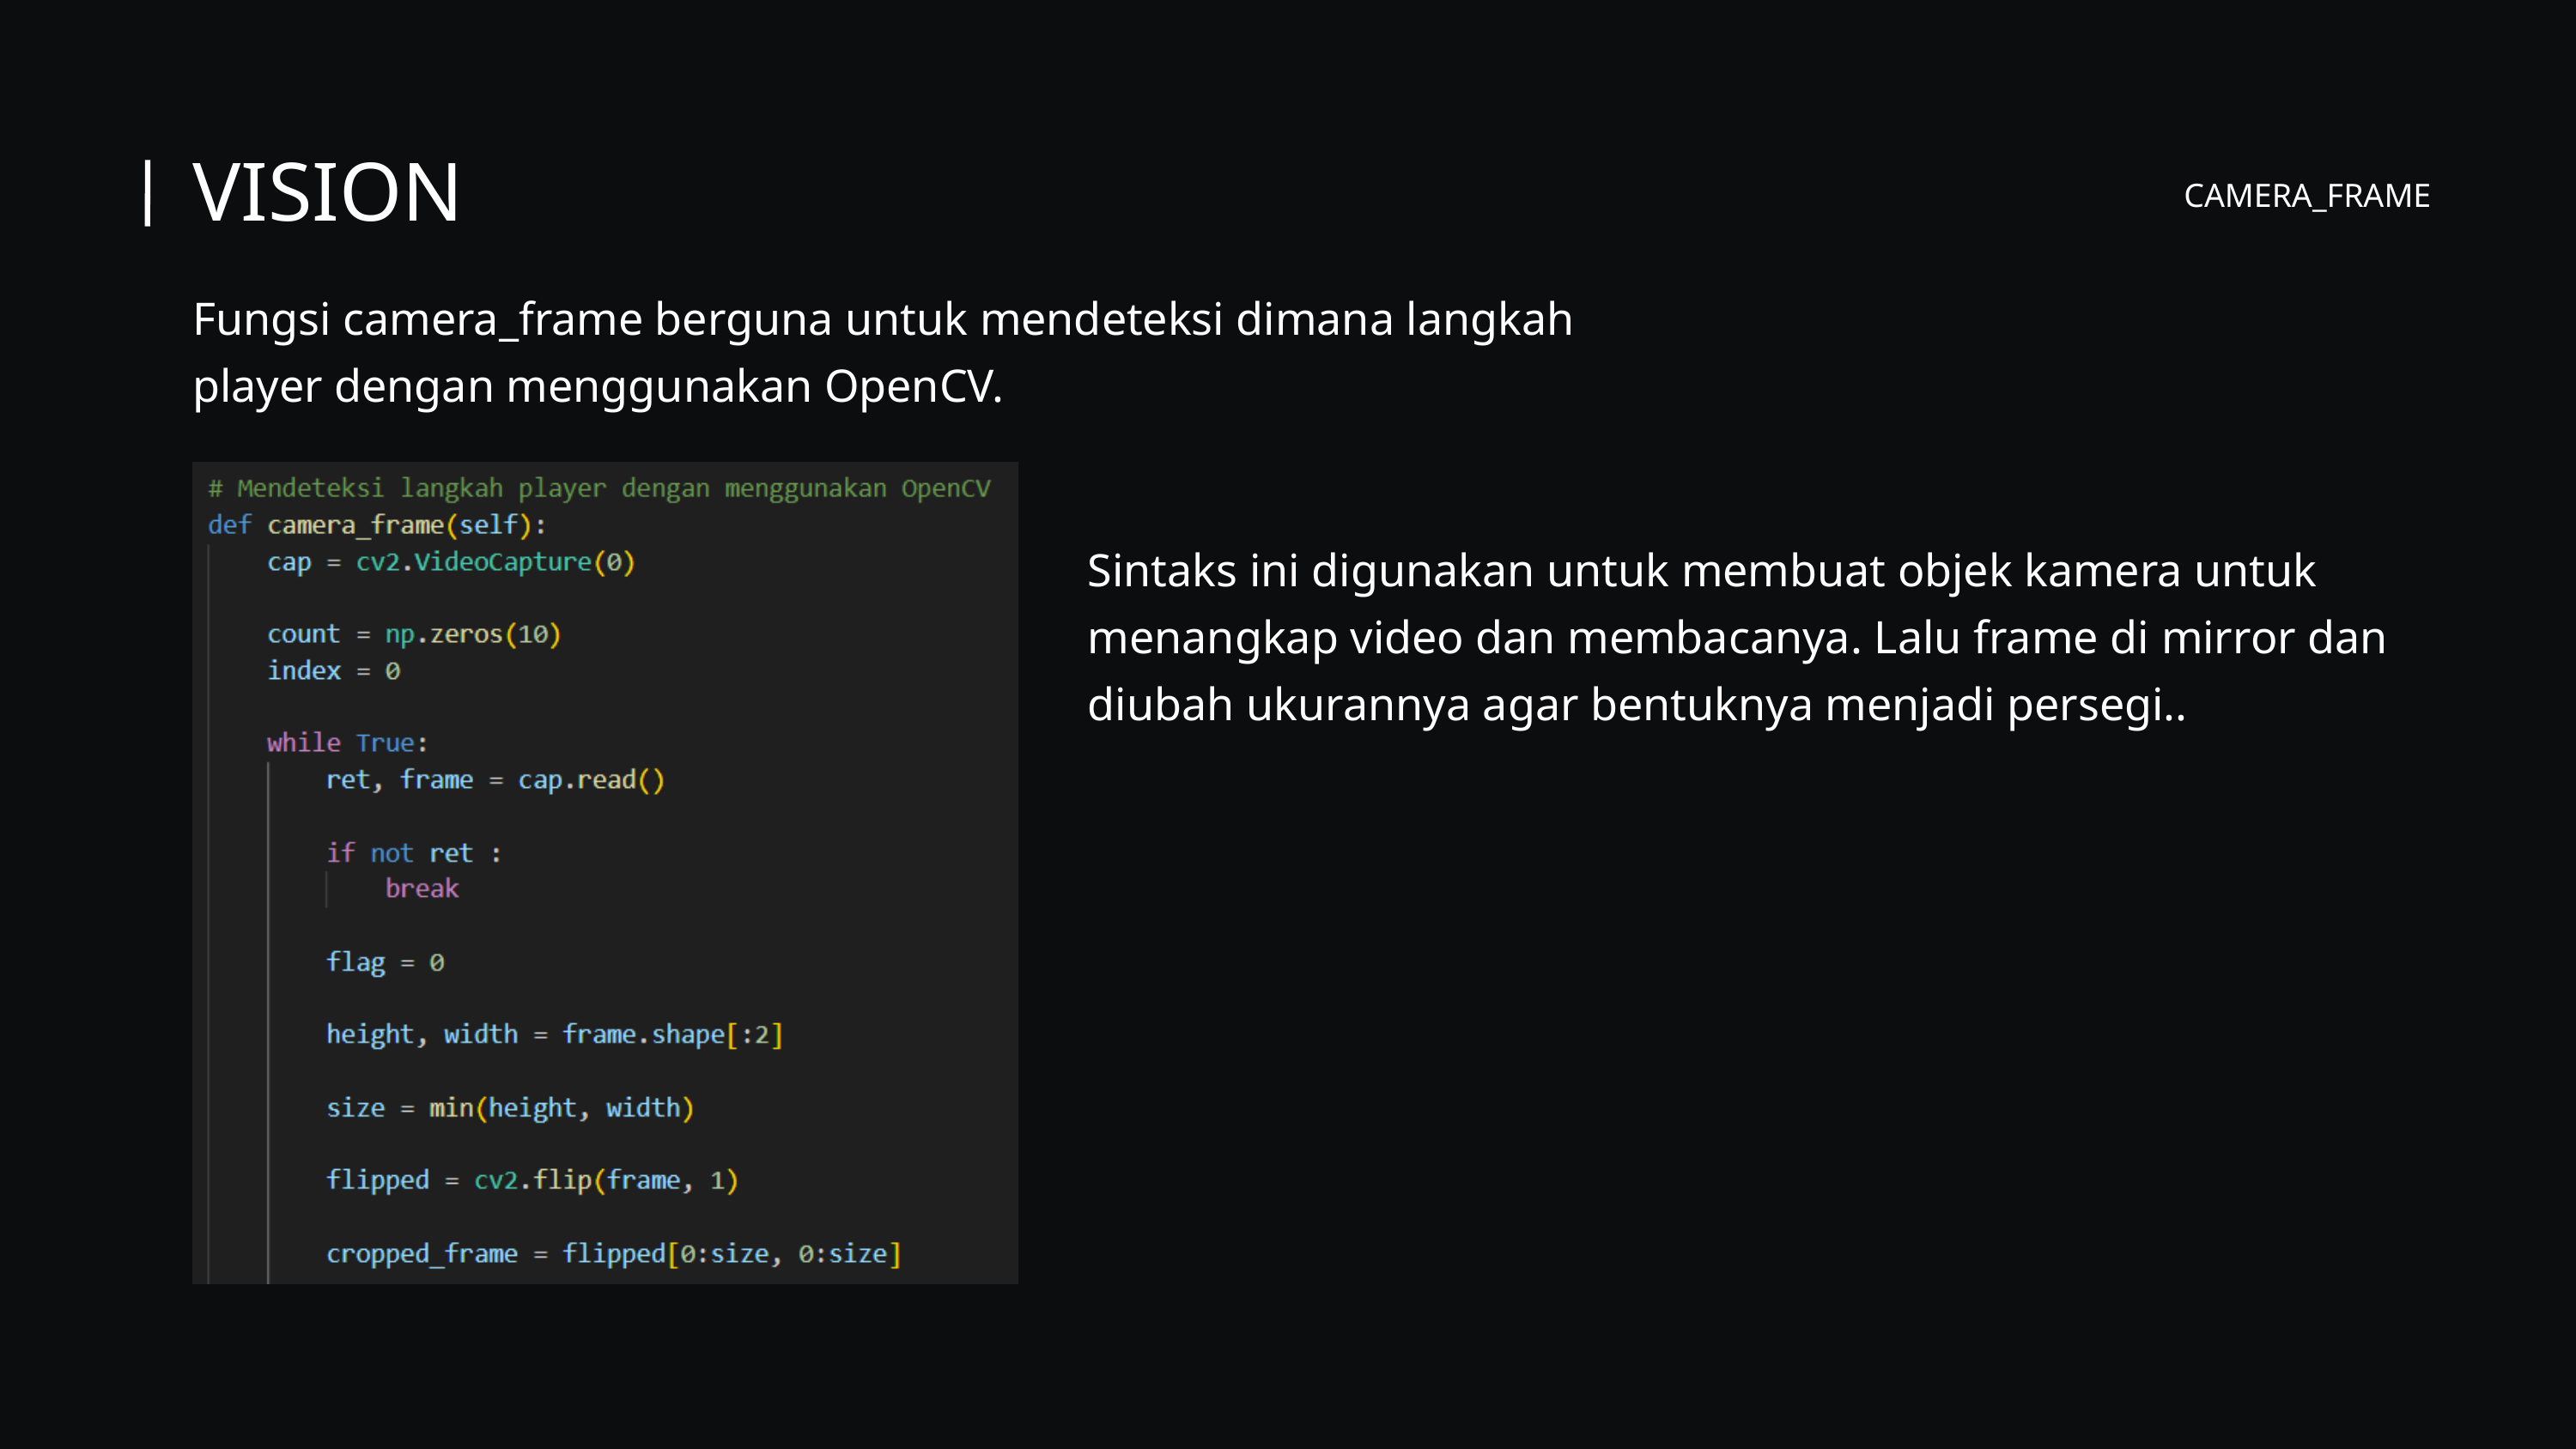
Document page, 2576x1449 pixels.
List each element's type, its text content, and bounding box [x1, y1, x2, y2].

text_box Sintaks ini digunakan untuk membuat objek kamera untuk menangkap video dan membacanya. Lalu frame di mirror dan diubah ukurannya agar bentuknya menjadi persegi.. [1087, 528, 2432, 730]
text_box VISION [192, 156, 637, 238]
text_box CAMERA_FRAME [2002, 168, 2432, 215]
text_box [192, 462, 1019, 1284]
text_box Fungsi camera_frame berguna untuk mendeteksi dimana langkah player dengan menggunakan OpenCV. [192, 277, 1681, 412]
